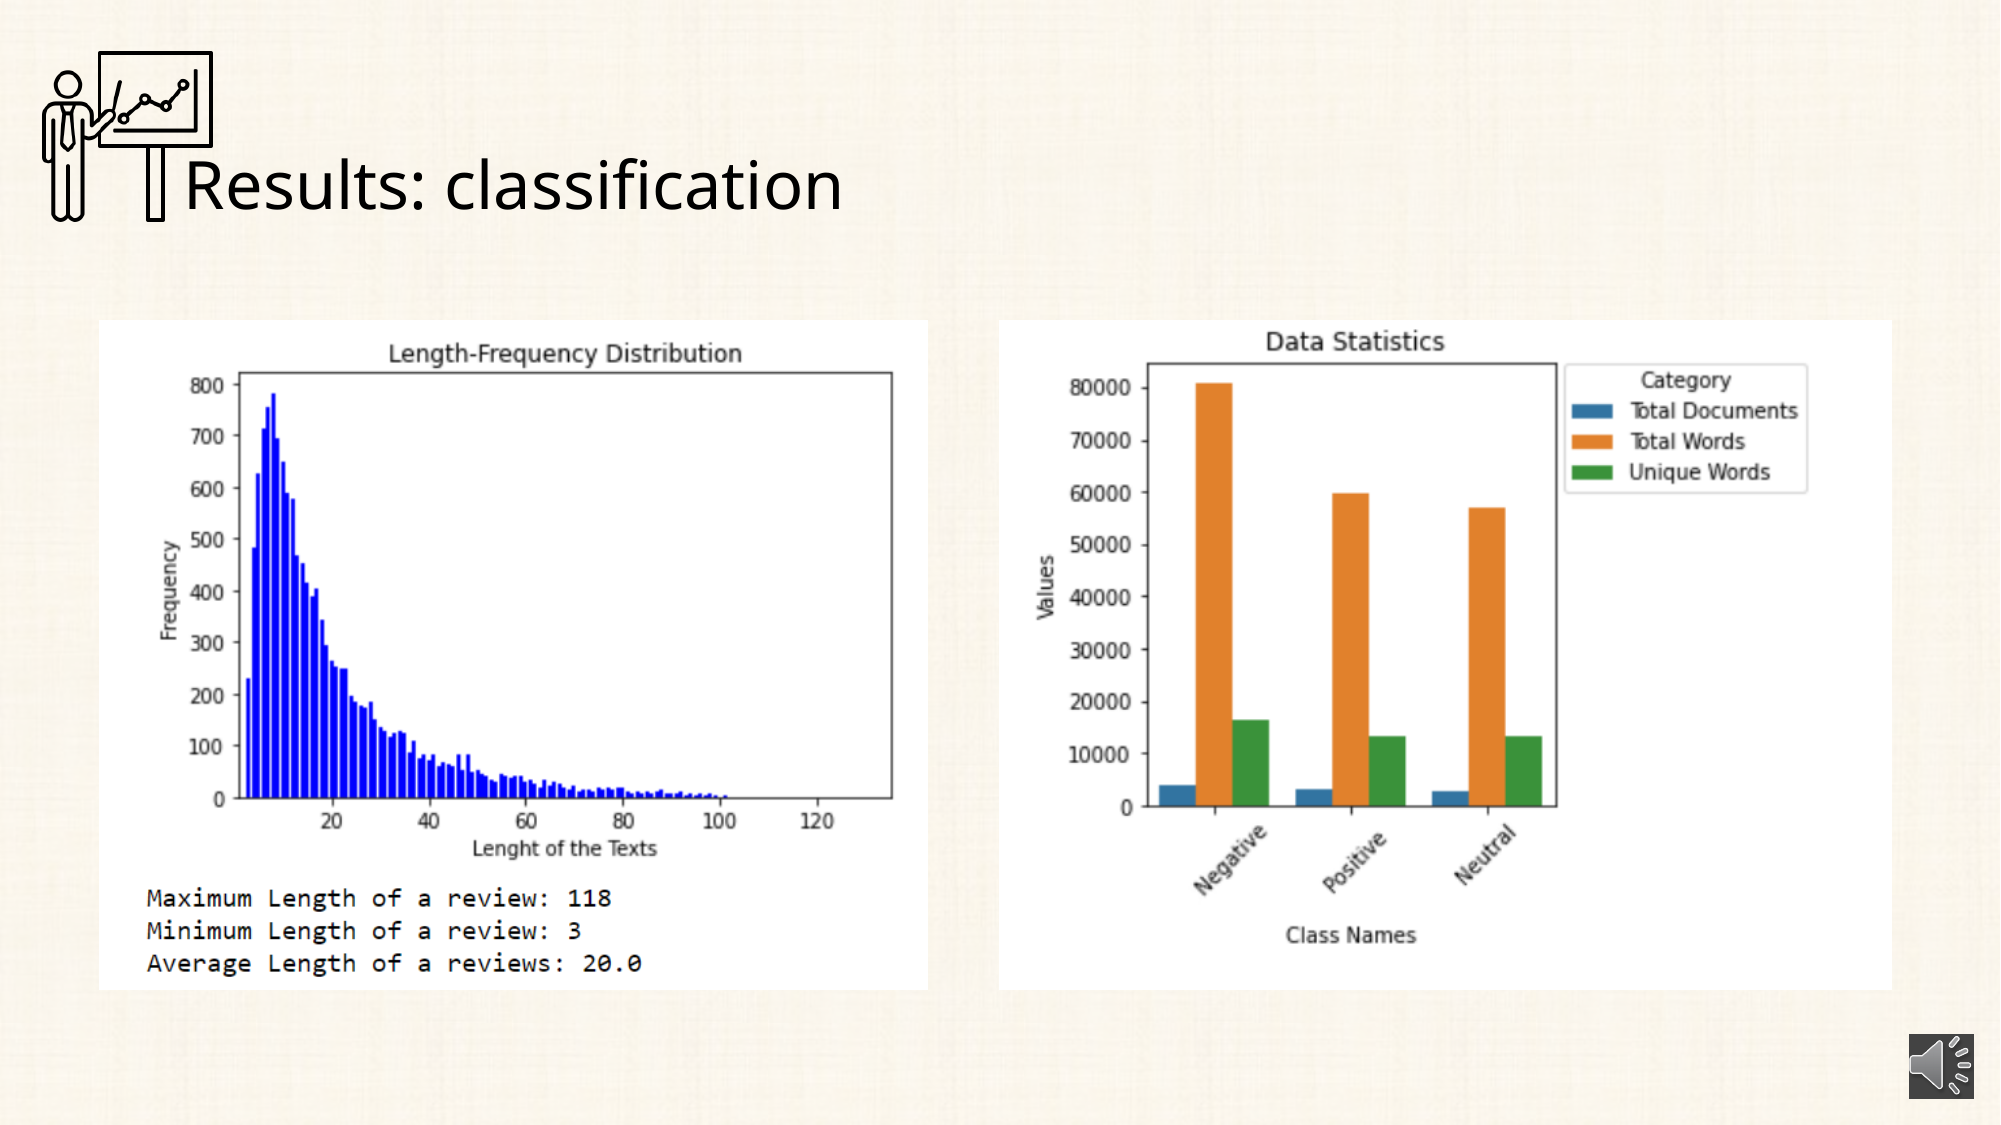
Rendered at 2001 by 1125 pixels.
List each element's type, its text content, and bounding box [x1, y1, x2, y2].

text_box Results: classification [169, 135, 1024, 276]
picture [34, 43, 220, 229]
picture [999, 320, 1892, 990]
picture [1908, 1033, 1975, 1100]
picture [99, 320, 928, 990]
